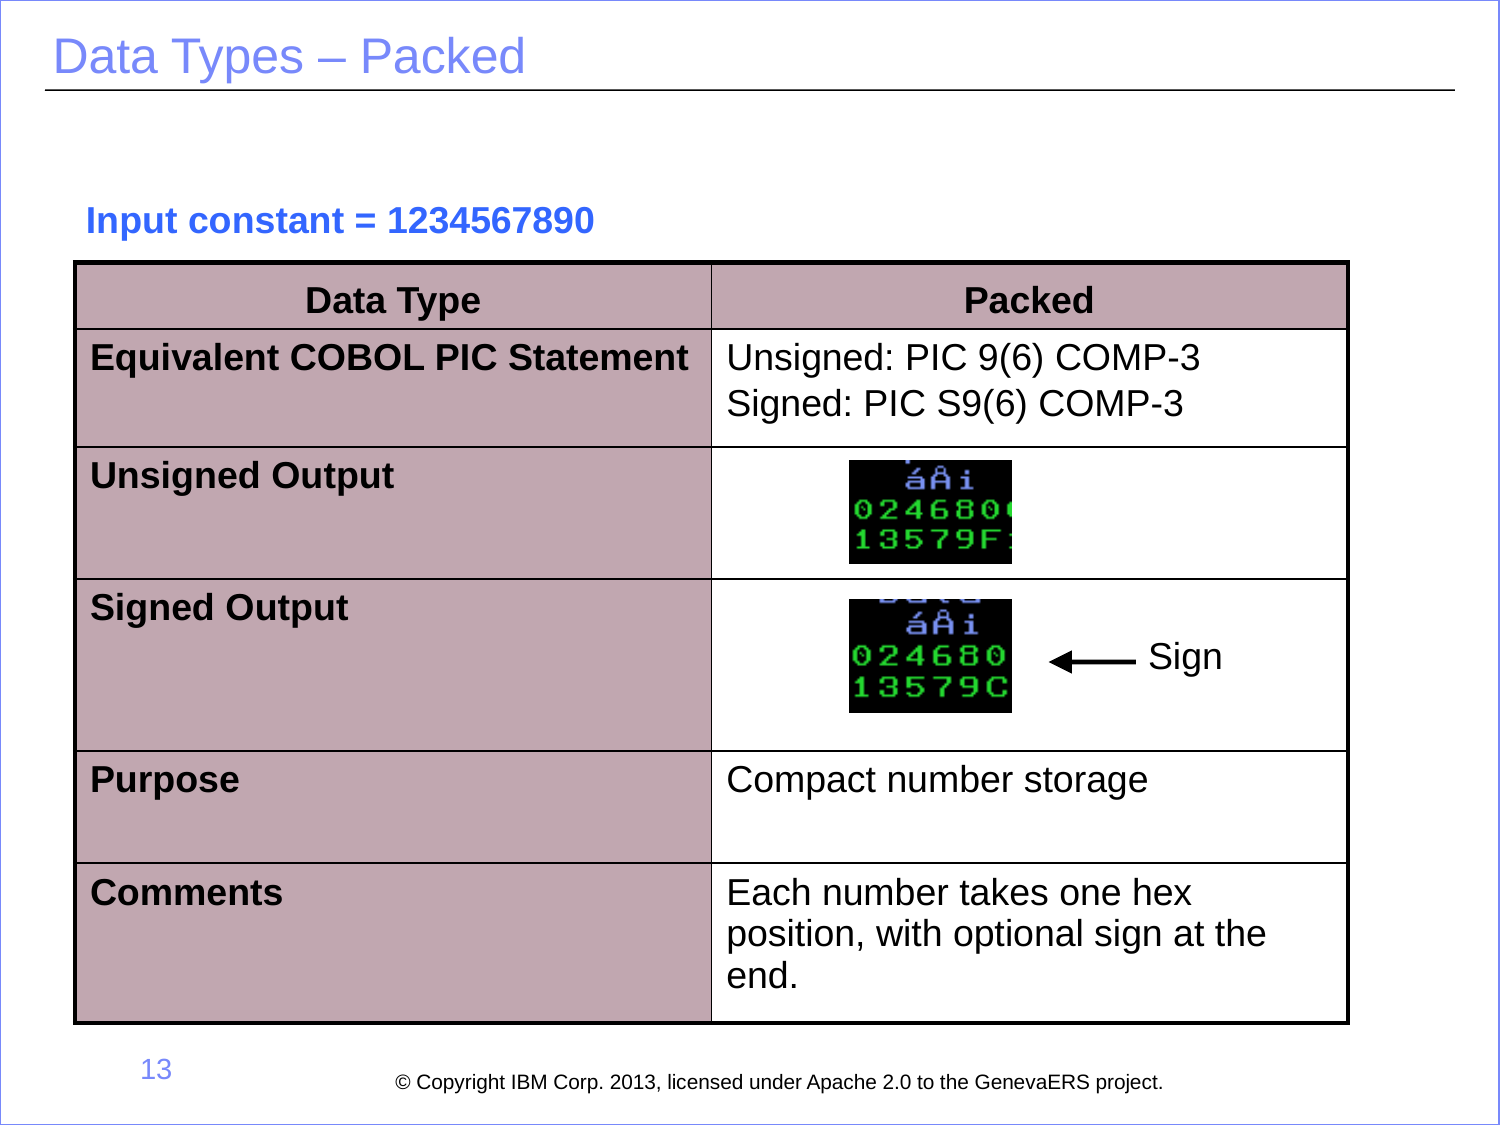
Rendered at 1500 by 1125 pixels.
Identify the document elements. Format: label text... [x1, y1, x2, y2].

table_cell Each number takes one hex position, with optional sign at the end. [712, 864, 1346, 1021]
table_cell Compact number storage [712, 752, 1346, 862]
table_cell Unsigned Output [77, 448, 711, 578]
text_box [1048, 651, 1136, 673]
text_box Input constant = 1234567890 [71, 194, 611, 250]
table_cell Comments [77, 864, 711, 1021]
picture [849, 599, 1012, 714]
picture [849, 460, 1012, 565]
title Data Types – Packed [37, 22, 1321, 113]
slide_number 13 [37, 1046, 188, 1125]
table_header Packed [712, 265, 1346, 328]
table_cell Purpose [77, 752, 711, 862]
text_box Sign [1148, 624, 1224, 685]
table_cell Unsigned: PIC 9(6) COMP-3 Signed: PIC S9(6) COMP-3 [712, 330, 1346, 446]
table_header Data Type [77, 265, 711, 328]
table_cell [712, 580, 1346, 750]
table_cell Signed Output [77, 580, 711, 750]
table_cell [712, 448, 1346, 578]
table_cell Equivalent COBOL PIC Statement [77, 330, 711, 446]
